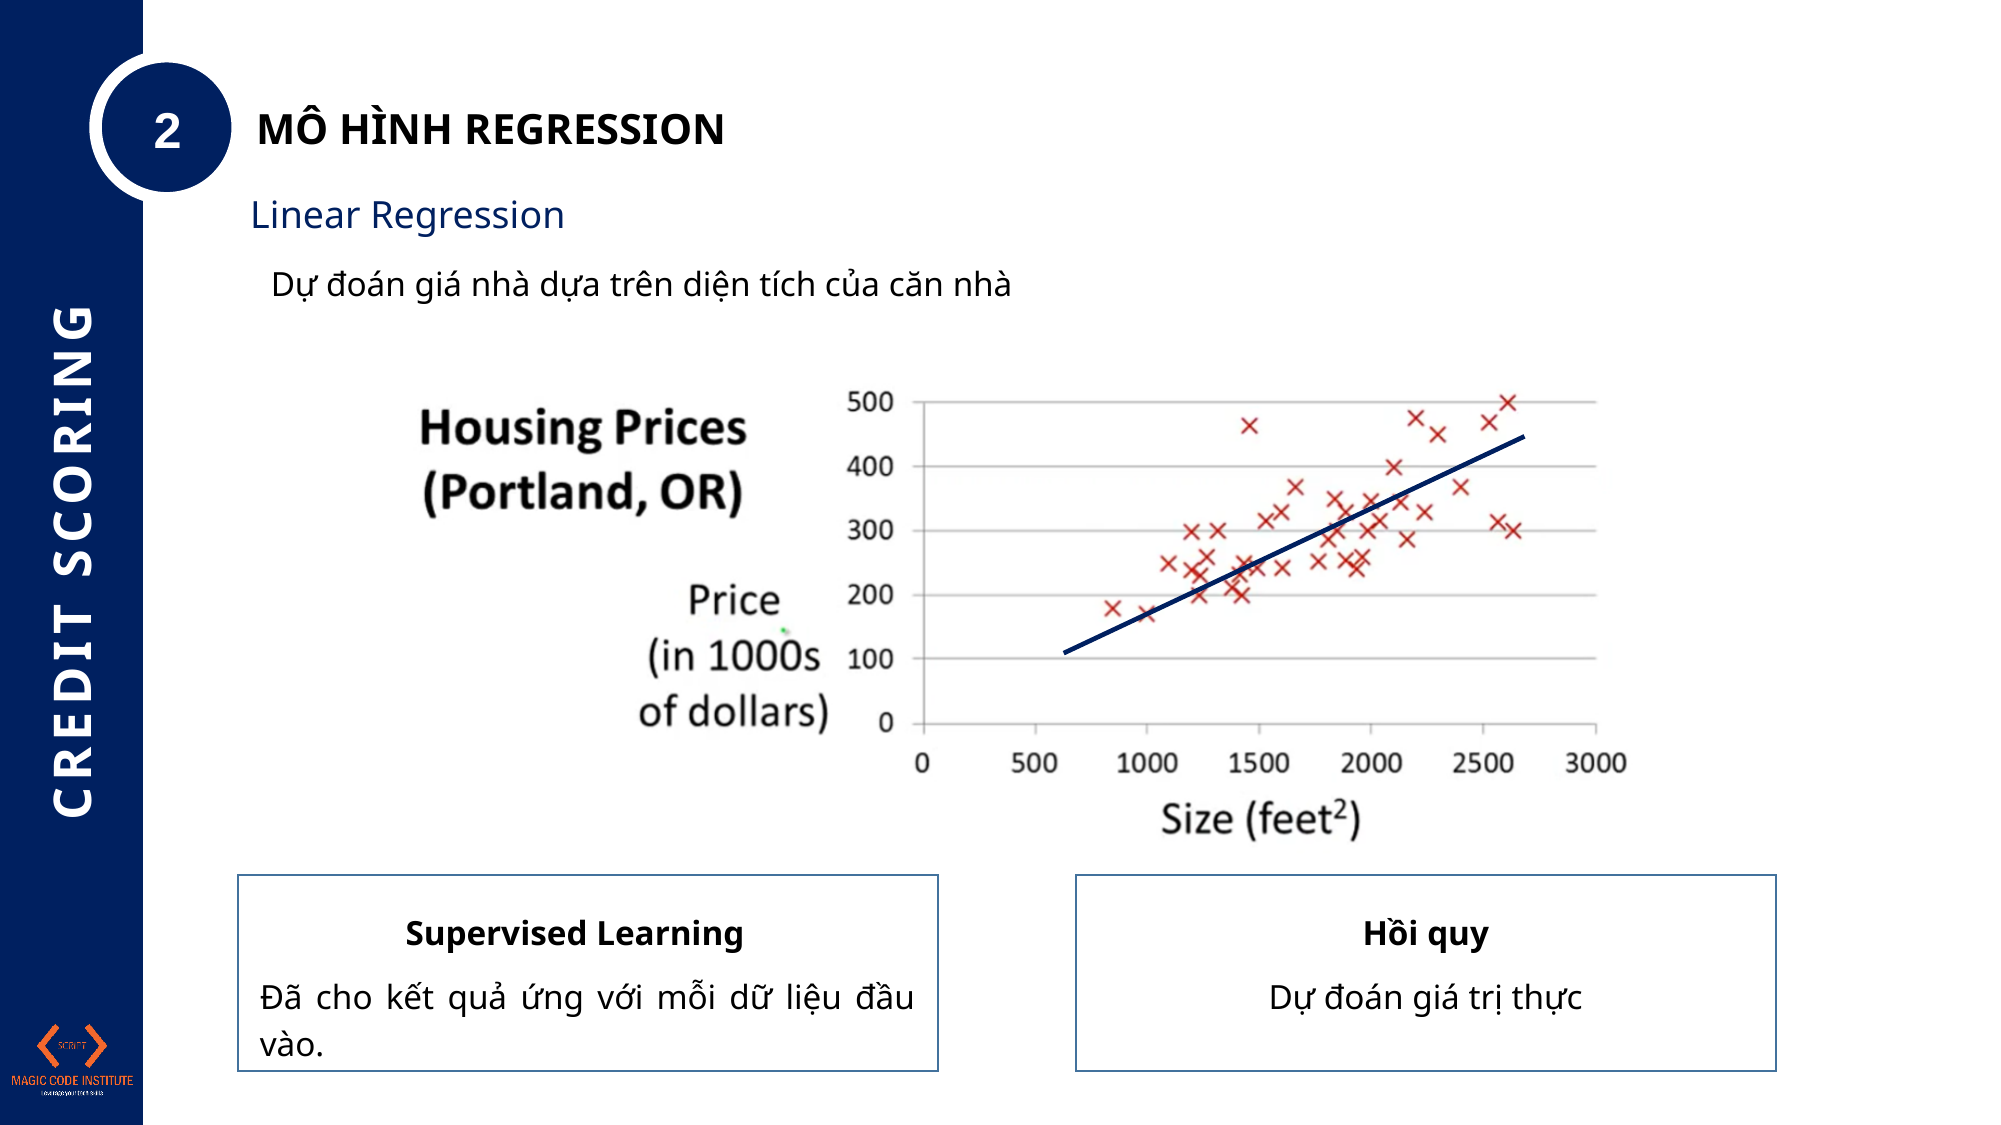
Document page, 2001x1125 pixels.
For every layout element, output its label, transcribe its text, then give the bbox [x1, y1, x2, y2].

text_box [237, 874, 939, 1072]
list 2 [132, 85, 203, 171]
text_box Dự đoán giá nhà dựa trên diện tích của căn nhà [256, 248, 1872, 311]
text_box Linear Regression [235, 183, 581, 243]
picture [388, 361, 1680, 862]
text_box [1075, 874, 1777, 1072]
picture [0, 1019, 143, 1102]
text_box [1063, 436, 1525, 654]
list CREDIT SCORING [27, 221, 129, 904]
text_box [1082, 899, 1769, 1021]
text_box MÔ HÌNH REGRESSION [241, 95, 742, 160]
